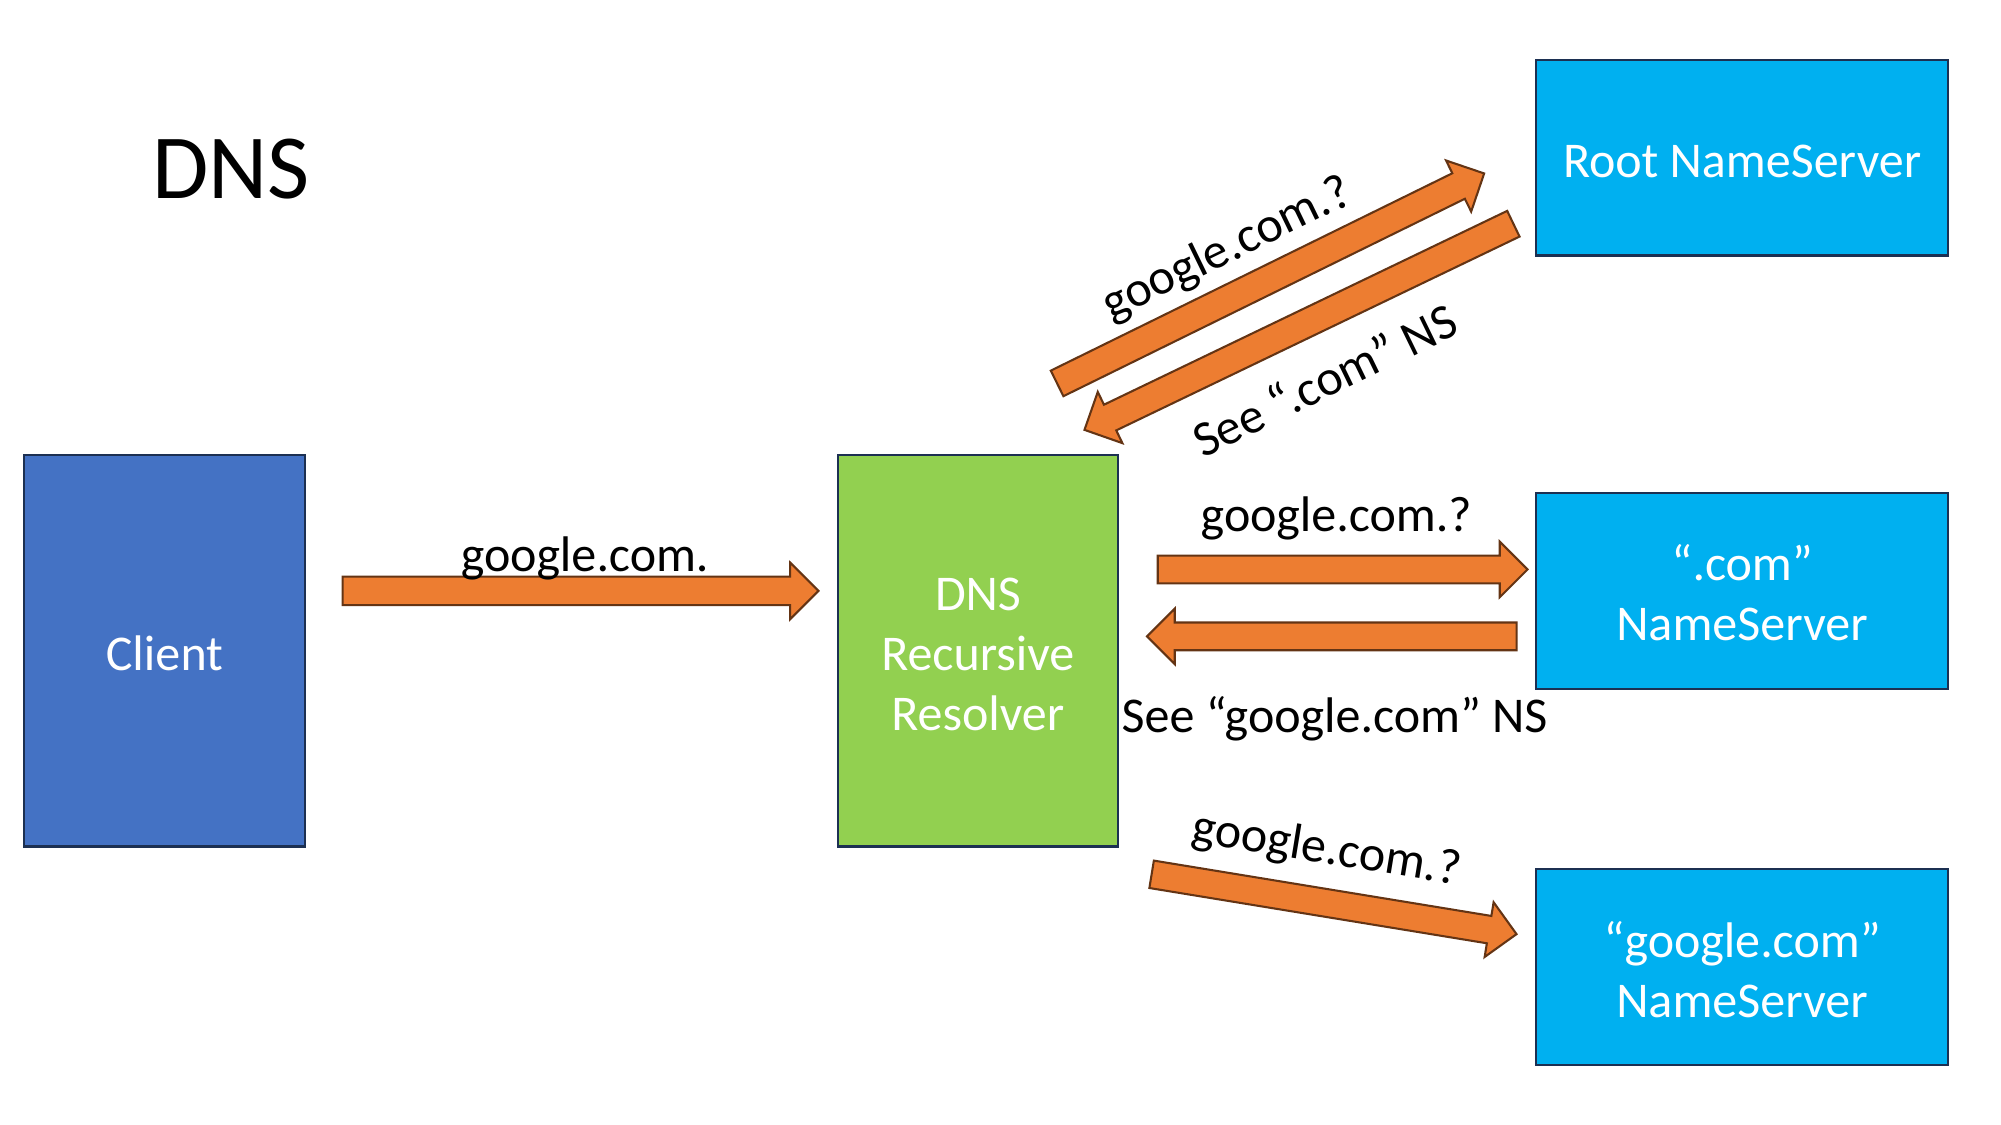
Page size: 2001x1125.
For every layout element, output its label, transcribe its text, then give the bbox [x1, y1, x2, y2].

text_box google.com. [445, 514, 726, 590]
text_box [1149, 860, 1517, 957]
text_box Client [24, 455, 305, 847]
text_box google.com.? [1173, 782, 1510, 910]
text_box “.com” NameServer [1536, 493, 1949, 689]
text_box “google.com” NameServer [1536, 869, 1949, 1066]
text_box DNS Recursive Resolver [837, 455, 1119, 847]
text_box See “google.com” NS [1106, 675, 1579, 751]
text_box See “.com” NS [1164, 269, 1494, 473]
text_box [1050, 160, 1485, 397]
text_box [1157, 549, 1528, 598]
text_box [1146, 608, 1517, 665]
text_box [342, 562, 819, 620]
text_box google.com.? [1185, 473, 1515, 549]
title DNS [137, 59, 1863, 278]
text_box [1084, 210, 1520, 444]
text_box google.com.? [1072, 131, 1402, 343]
text_box Root NameServer [1536, 59, 1949, 256]
